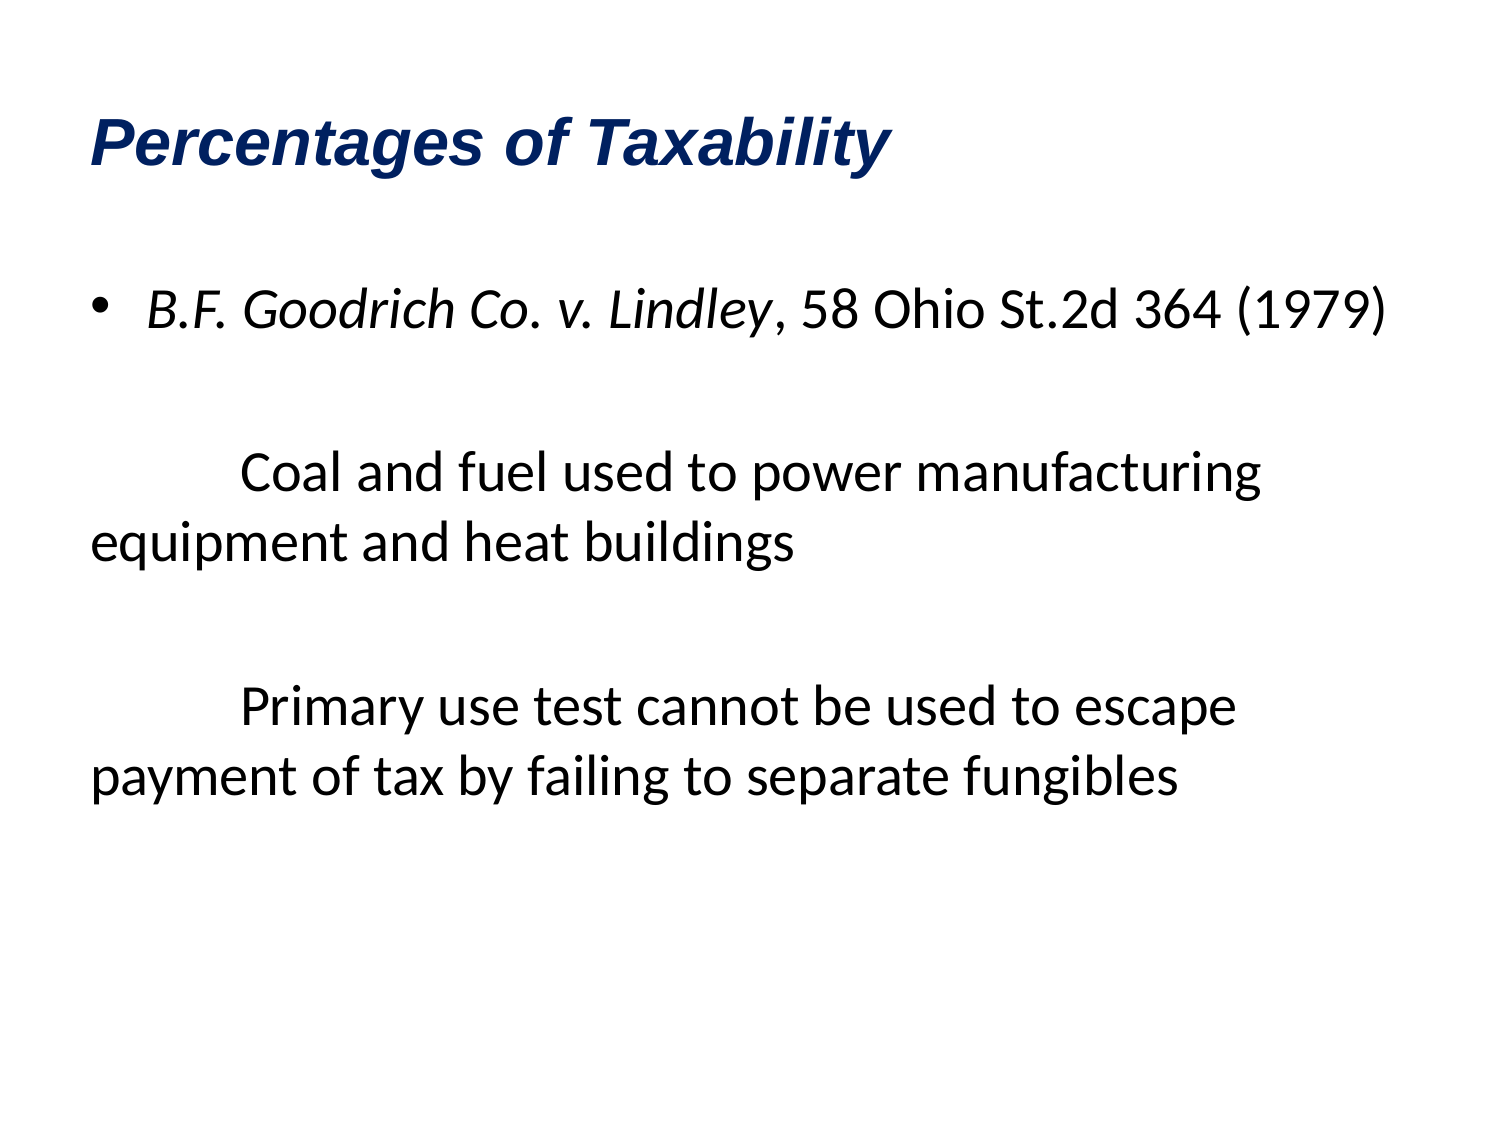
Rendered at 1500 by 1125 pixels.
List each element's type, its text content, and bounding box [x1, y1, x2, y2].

list B.F. Goodrich Co. v. Lindley, 58 Ohio St.2d 364 (1979) Coal and fuel used to power manufacturing equipment and heat buildings Primary use test cannot be used to escape payment of tax by failing to separate fungibles [75, 262, 1425, 1005]
title Percentages of Taxability [75, 45, 1425, 233]
